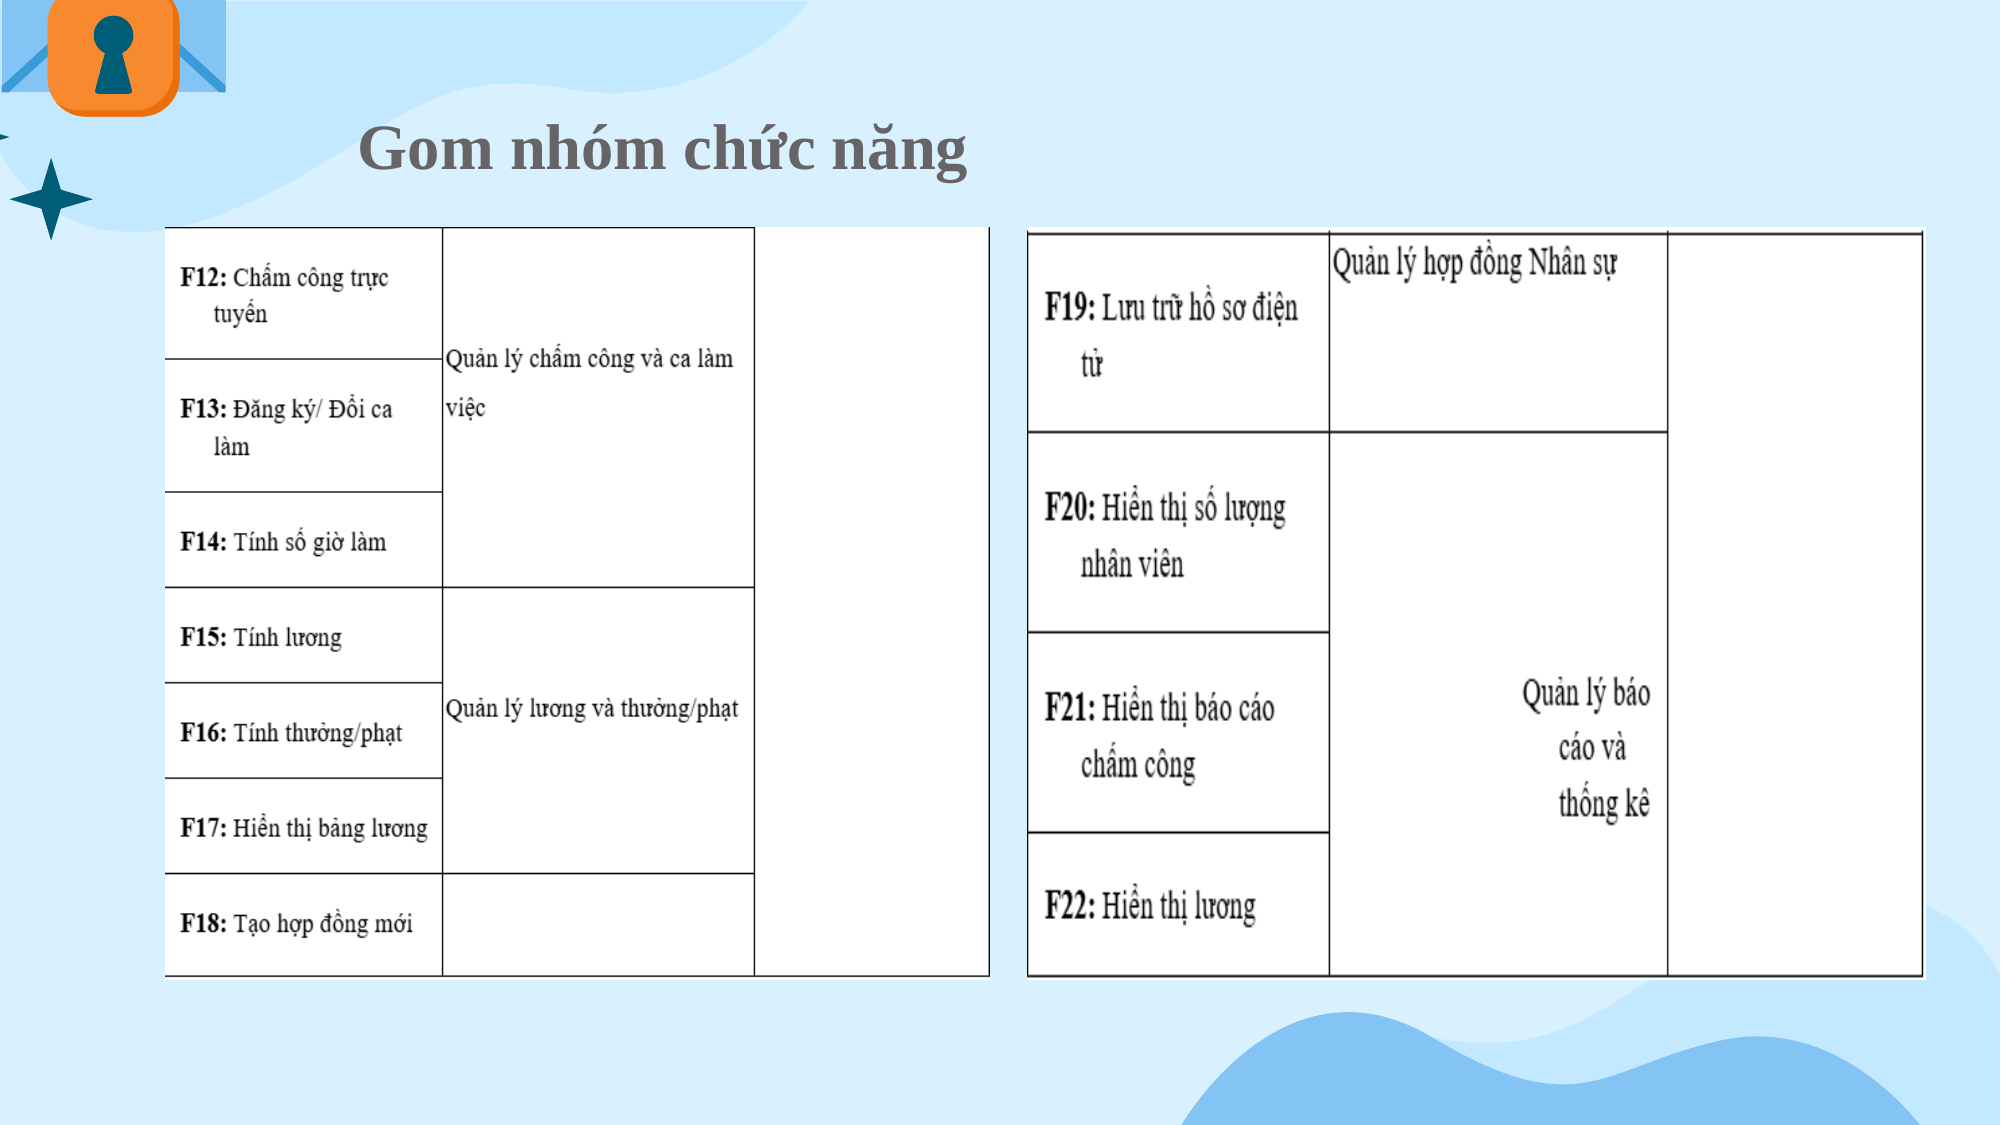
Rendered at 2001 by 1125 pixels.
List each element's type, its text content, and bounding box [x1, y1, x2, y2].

text_box Gom nhóm chức năng [338, 84, 1582, 166]
picture [1026, 226, 1926, 980]
picture [164, 226, 990, 980]
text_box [0, 0, 275, 241]
